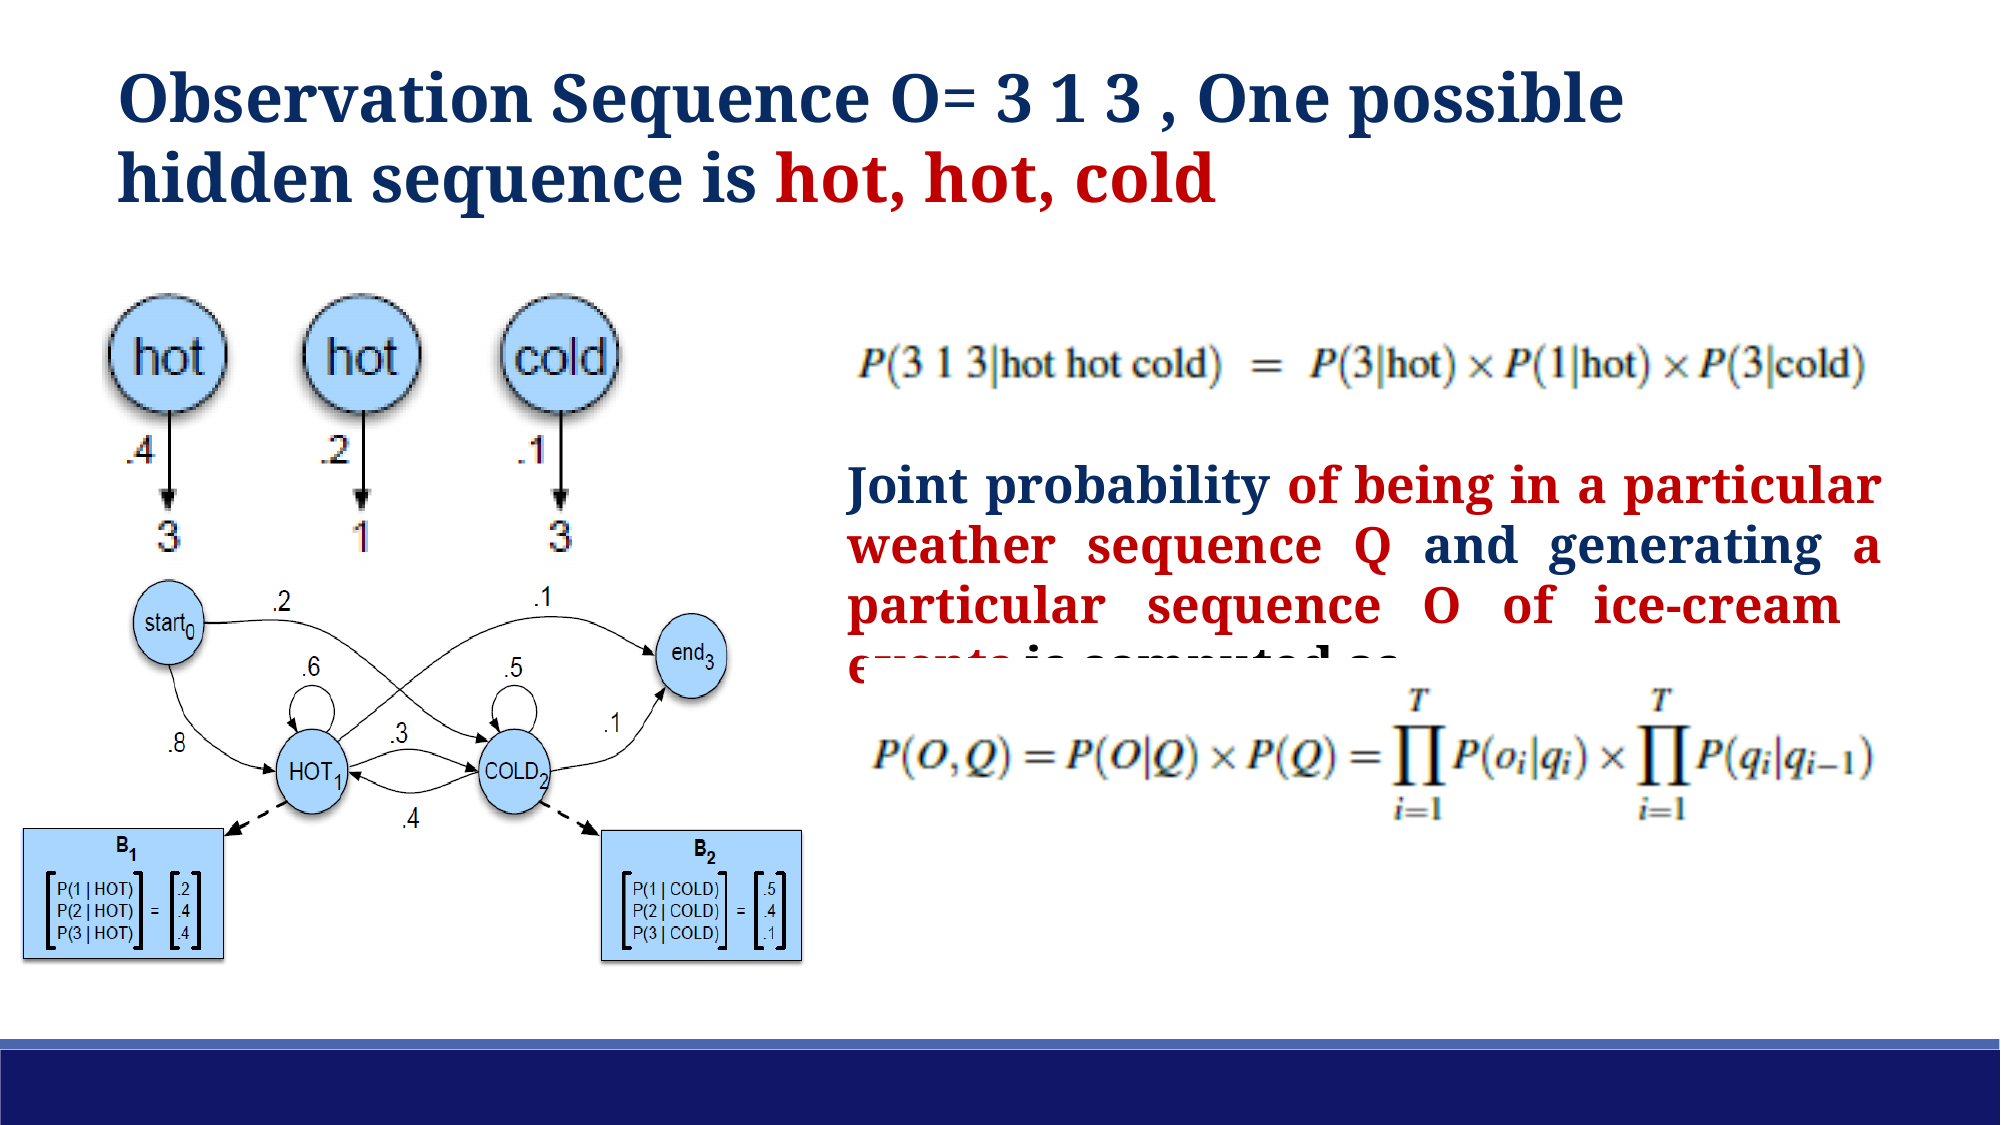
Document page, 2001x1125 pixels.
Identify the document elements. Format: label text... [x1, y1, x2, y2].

text_box Observation Sequence O= 3 1 3 , One possible hidden sequence is hot, hot, cold [102, 48, 1859, 224]
picture [15, 277, 813, 983]
picture [864, 657, 1910, 856]
text_box Joint probability of being in a particular weather sequence Q and generating a particular sequence O of ice-cream events is computed as [832, 445, 1898, 701]
picture [786, 318, 1948, 431]
